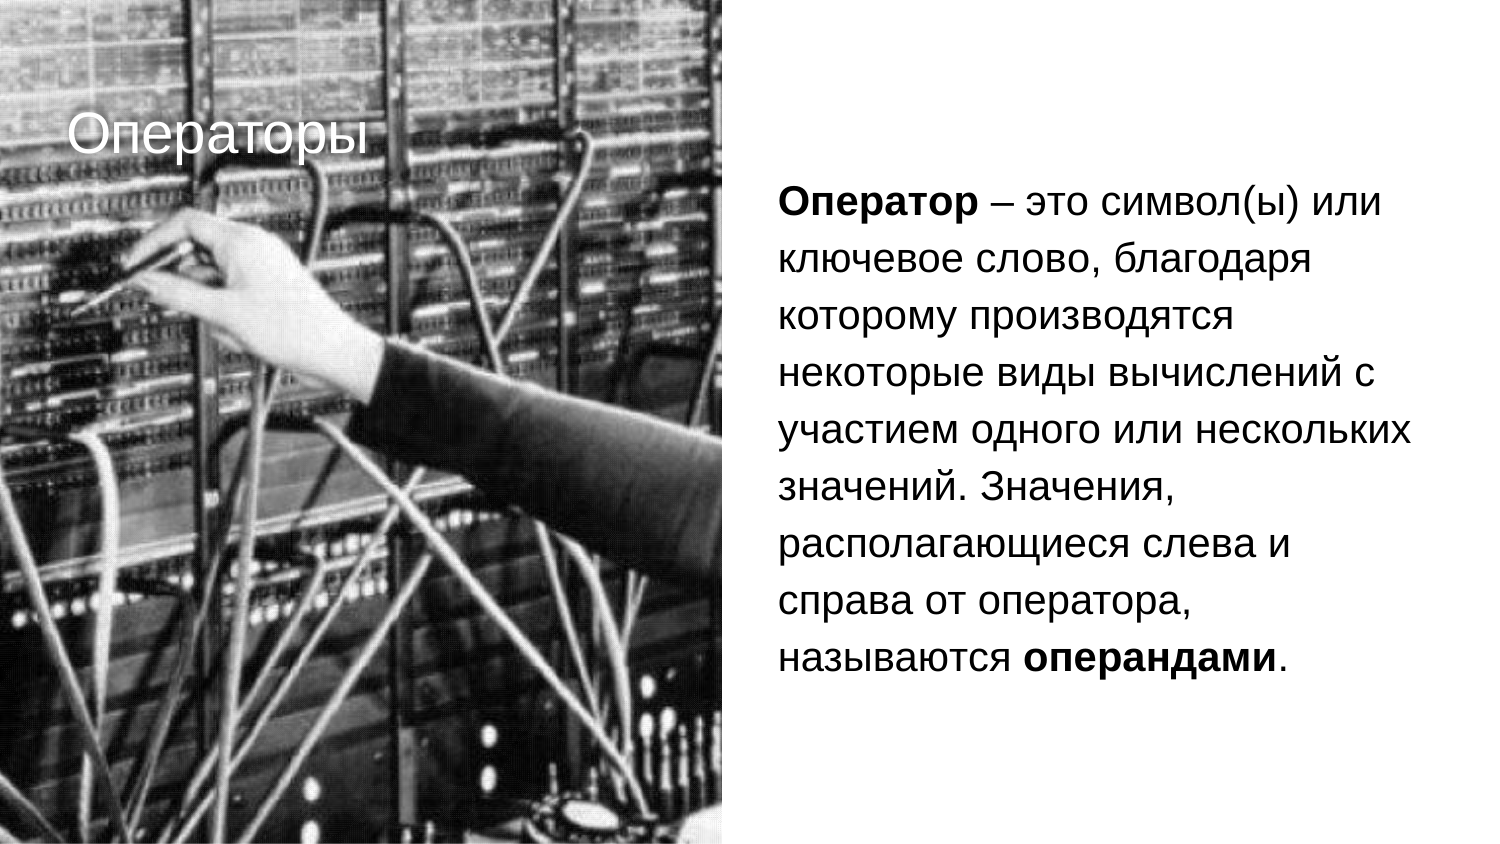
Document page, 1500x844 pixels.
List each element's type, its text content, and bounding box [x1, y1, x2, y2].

text_box [722, 0, 1500, 844]
text_box [21, 63, 418, 206]
title Операторы [64, 95, 722, 237]
text_box [0, 0, 722, 844]
text_box Оператор – это символ(ы) или ключевое слово, благодаря которому производятся некоторые виды вычислений с участием одного или нескольких значений. Значения, располагающиеся слева и справа от оператора, называются операндами. [775, 167, 1415, 680]
